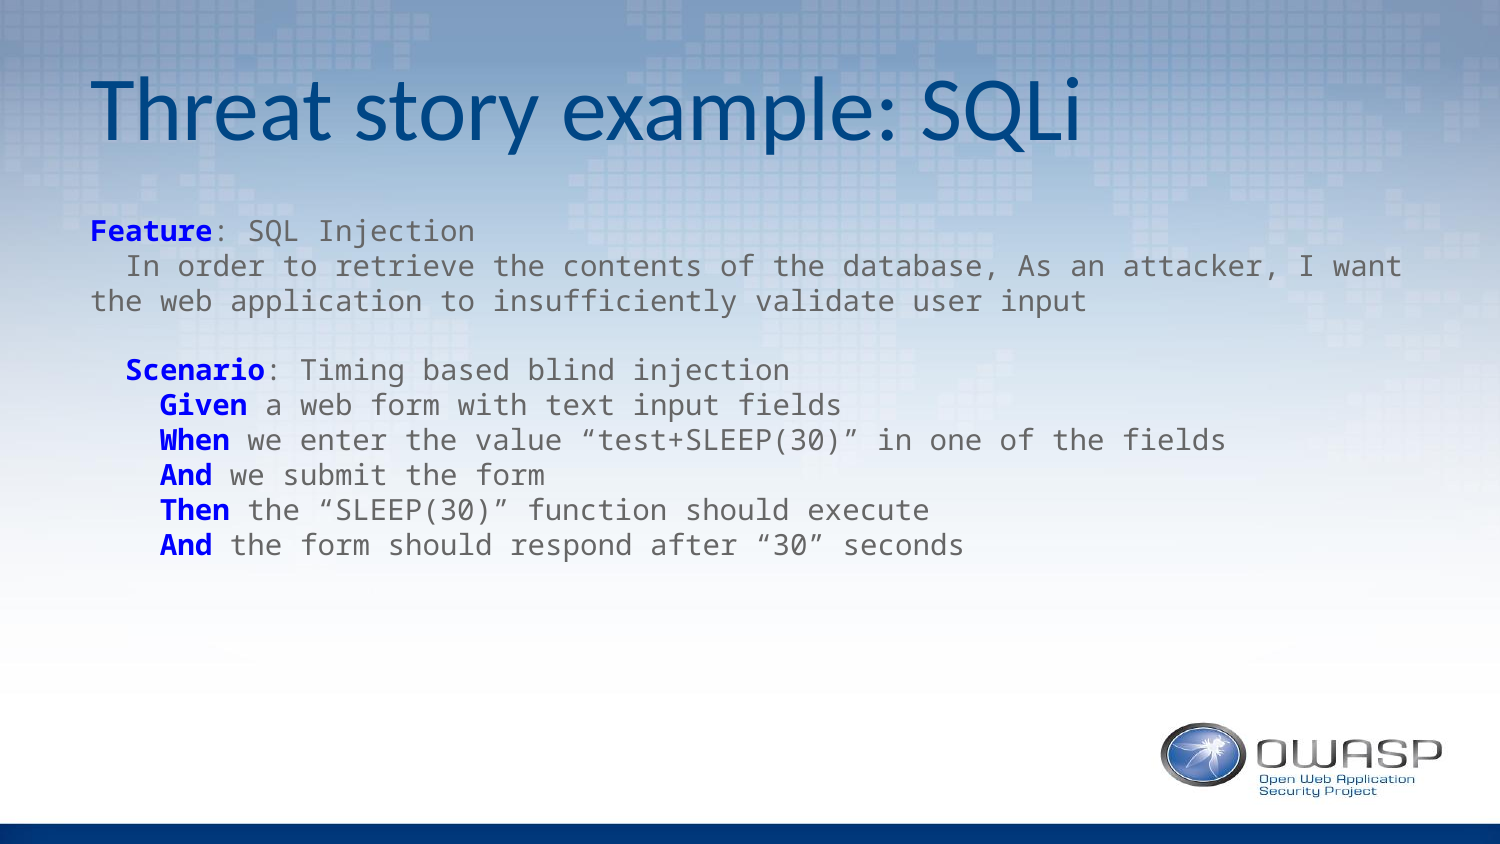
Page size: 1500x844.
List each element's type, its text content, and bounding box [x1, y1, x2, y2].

picture [0, 0, 1500, 844]
title Threat story example: SQLi [75, 33, 1425, 175]
list Feature: SQL Injection In order to retrieve the contents of the database, As an attacker, I want the web application to insufficiently validate user input Scenario: Timing based blind injection Given a web form with text input fields When we enter the value “test+SLEEP(30)” in one of the fields And we submit the form Then the “SLEEP(30)” function should execute And the form should respond after “30” seconds [75, 196, 1425, 754]
